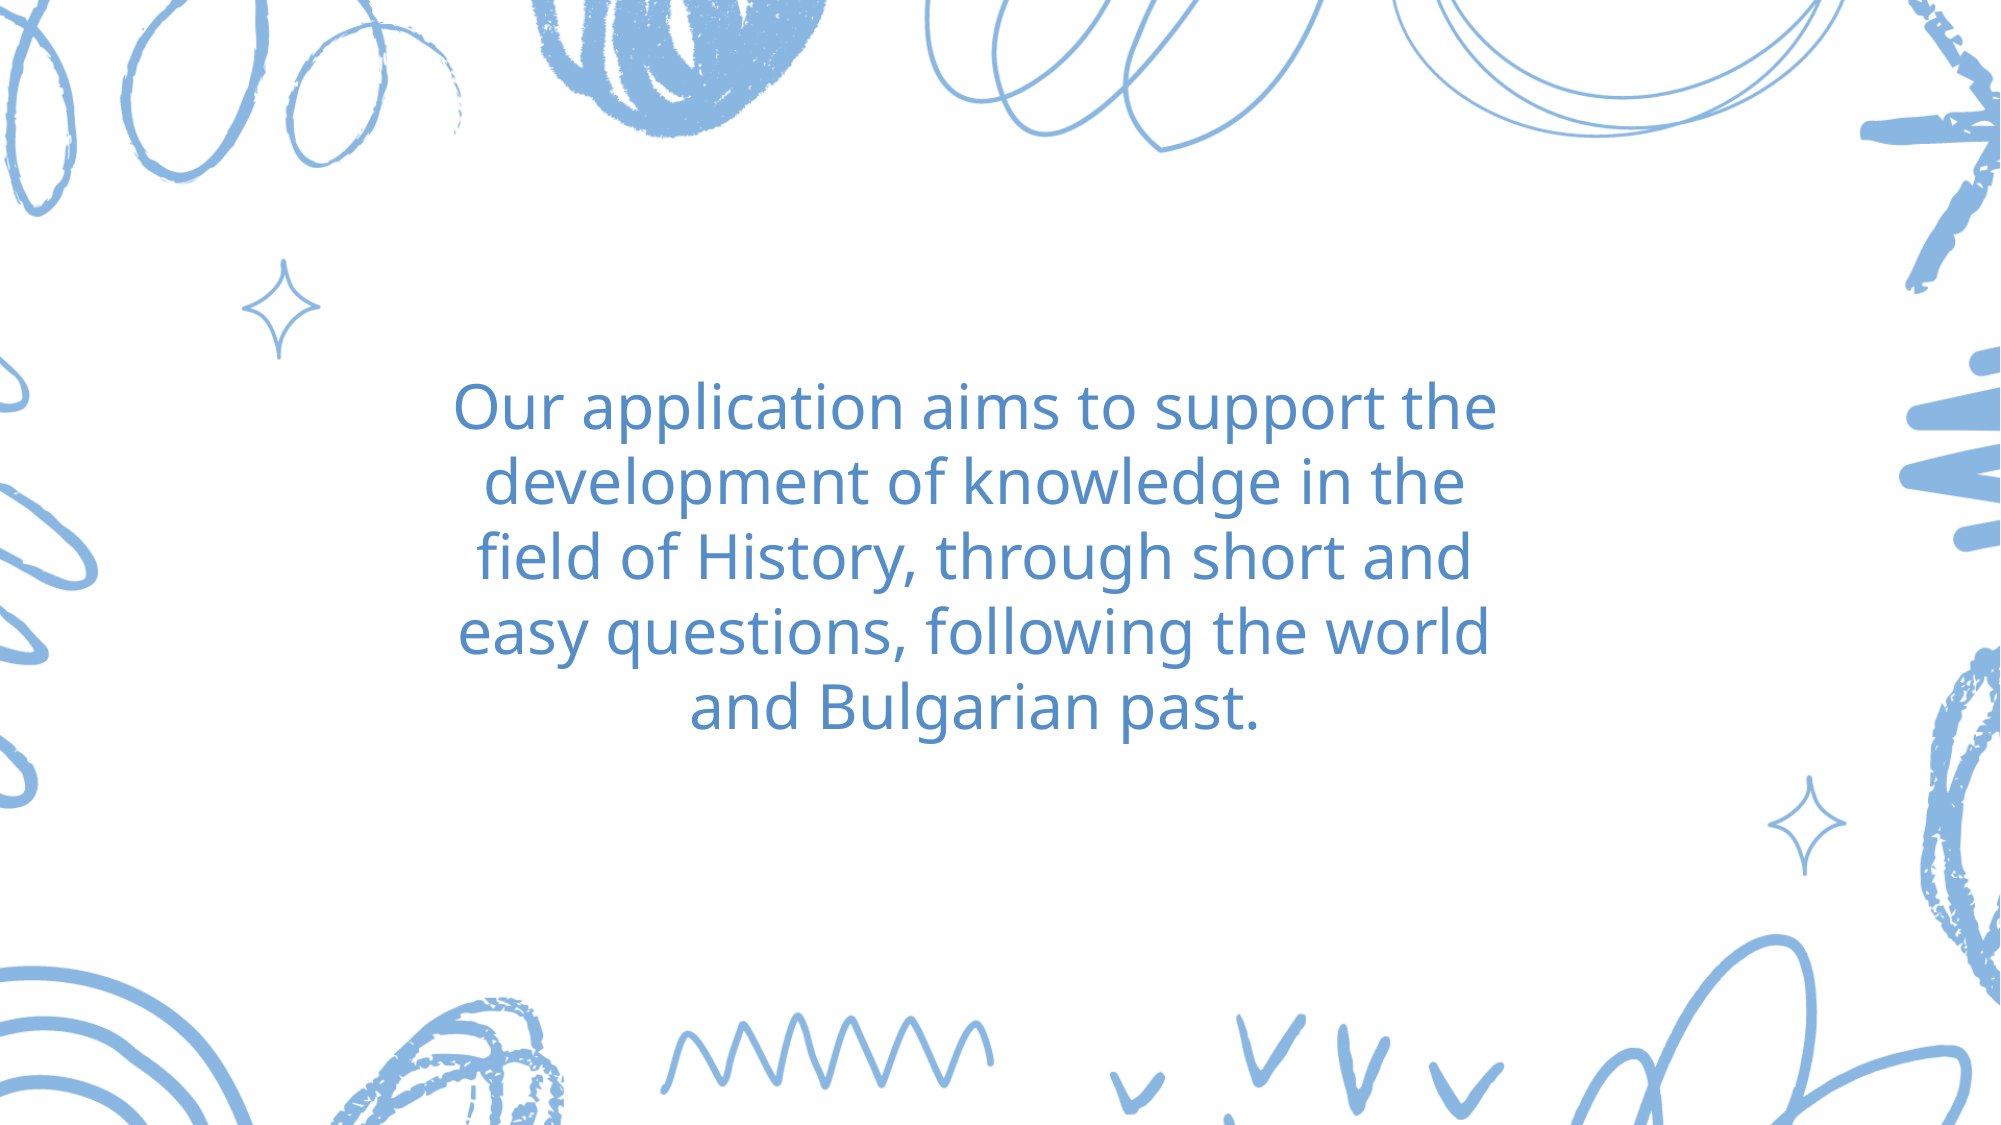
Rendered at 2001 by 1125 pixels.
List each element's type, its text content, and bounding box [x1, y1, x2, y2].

text_box [0, 0, 2000, 1125]
text_box Our application aims to support the development of knowledge in the field of History, through short and easy questions, following the world and Bulgarian past. [425, 291, 1527, 832]
